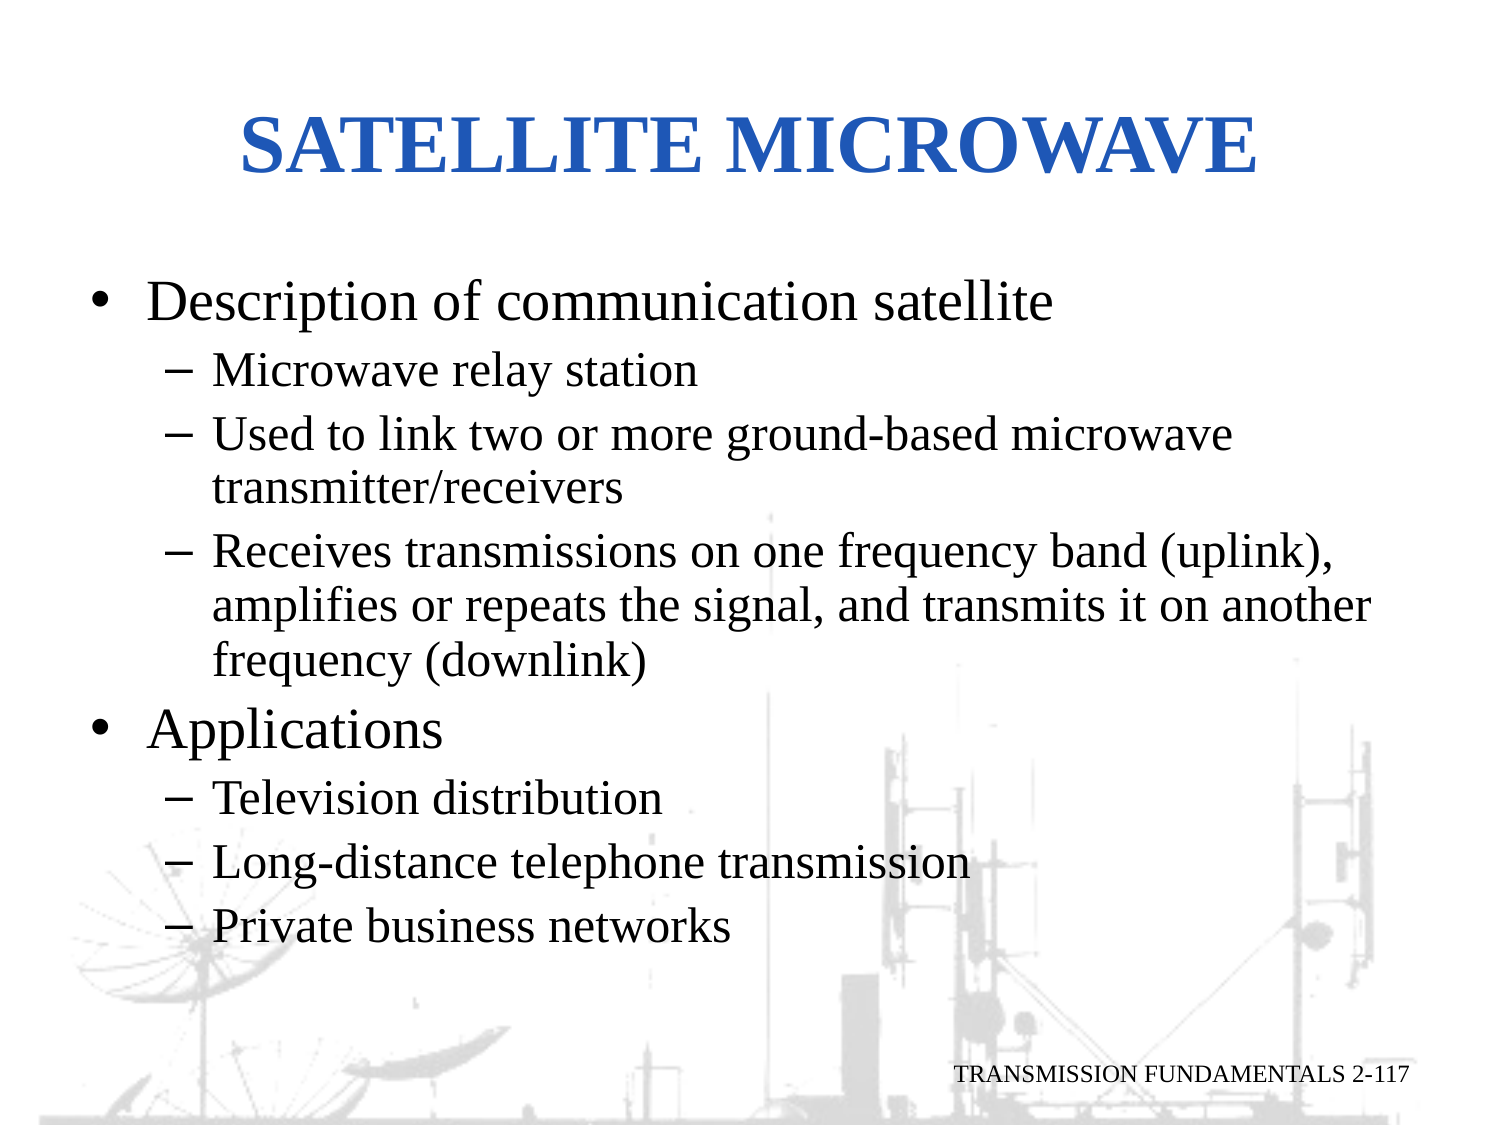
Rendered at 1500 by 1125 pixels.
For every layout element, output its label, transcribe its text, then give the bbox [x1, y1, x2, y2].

list Description of communication satellite Microwave relay station Used to link two or more ground-based microwave transmitter/receivers Receives transmissions on one frequency band (uplink), amplifies or repeats the signal, and transmits it on another frequency (downlink) Applications Television distribution Long-distance telephone transmission Private business networks [75, 262, 1425, 1005]
title Satellite Microwave [75, 45, 1425, 233]
slide_number TRANSMISSION FUNDAMENTALS 2-117 [893, 1042, 1425, 1103]
